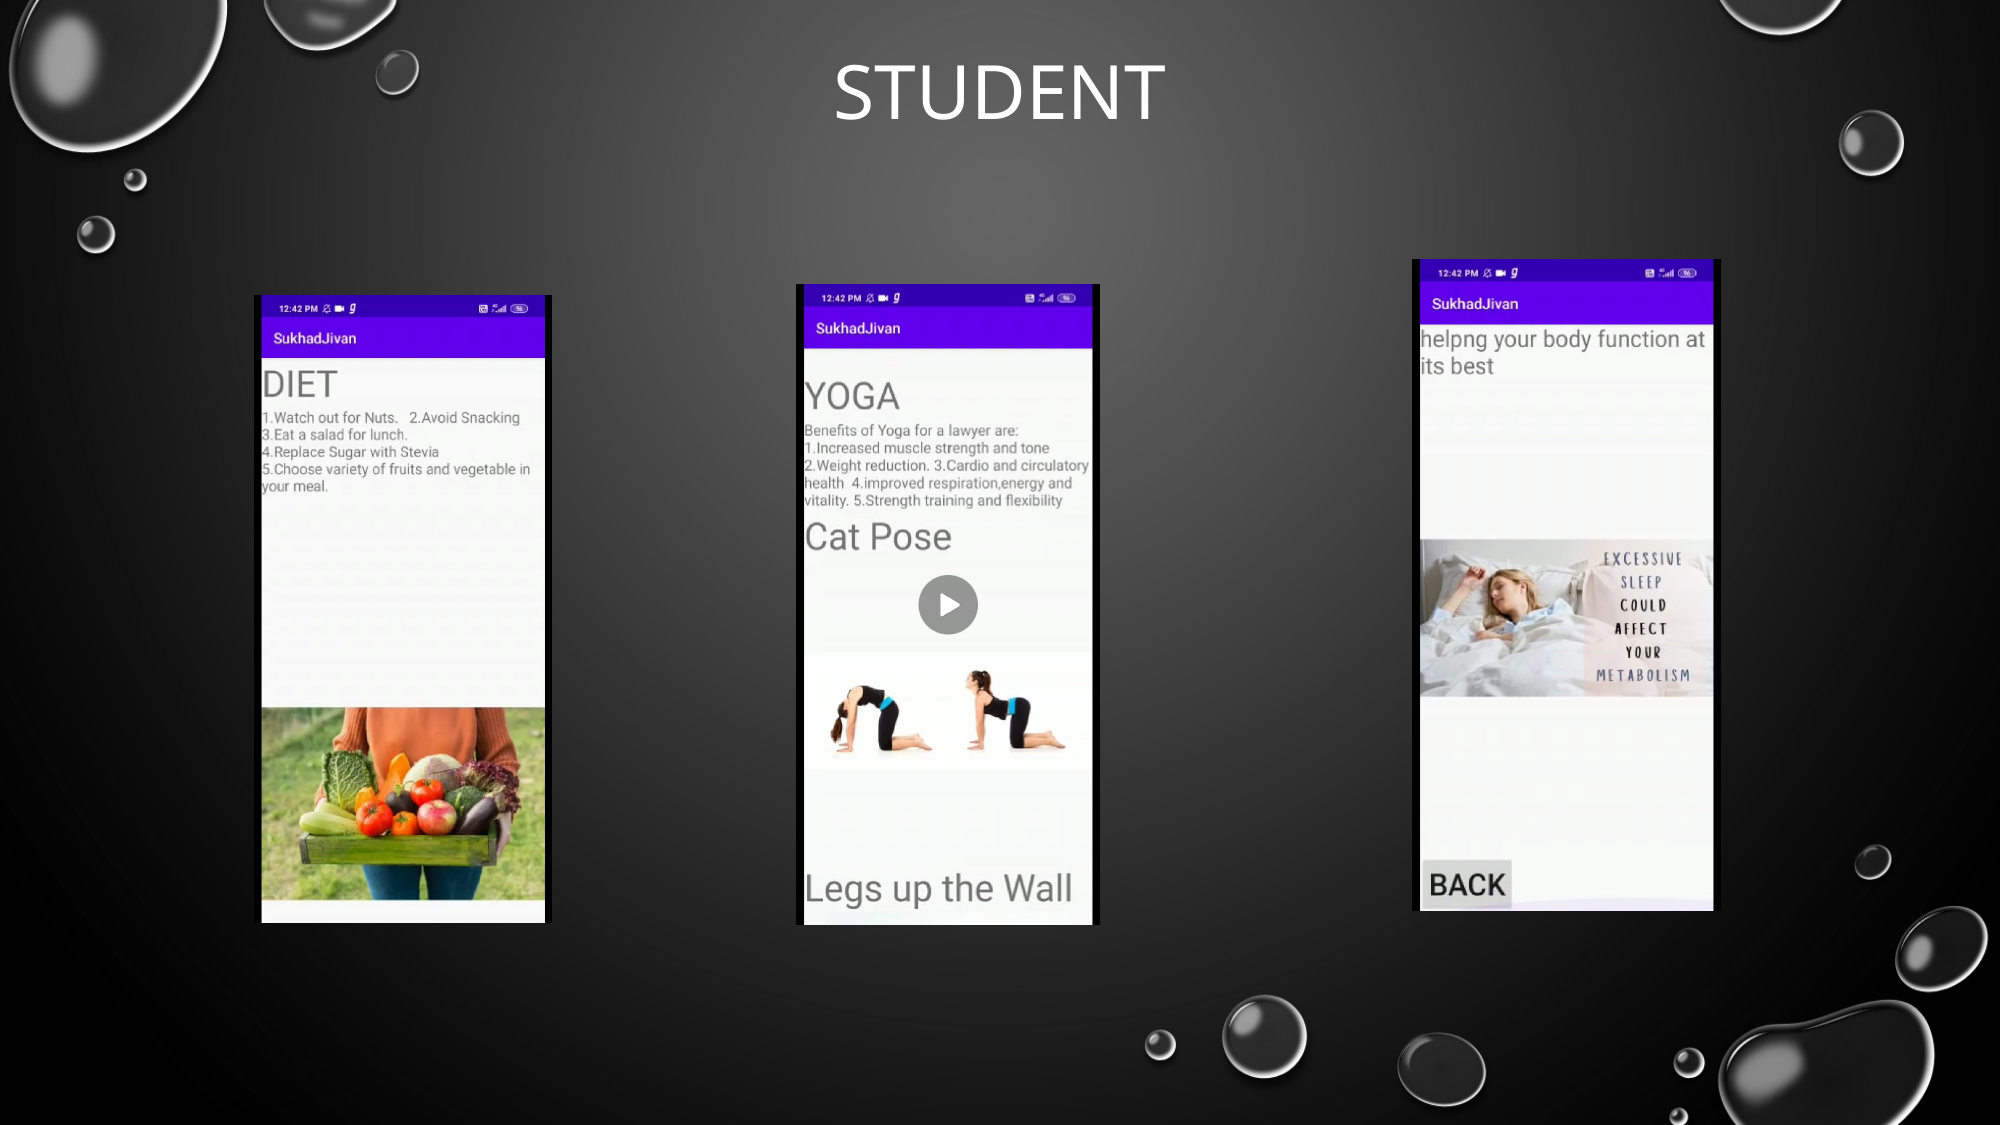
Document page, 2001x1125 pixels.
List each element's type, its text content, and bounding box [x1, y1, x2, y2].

title STUDENT [149, 0, 1851, 226]
picture [0, 0, 2000, 1125]
